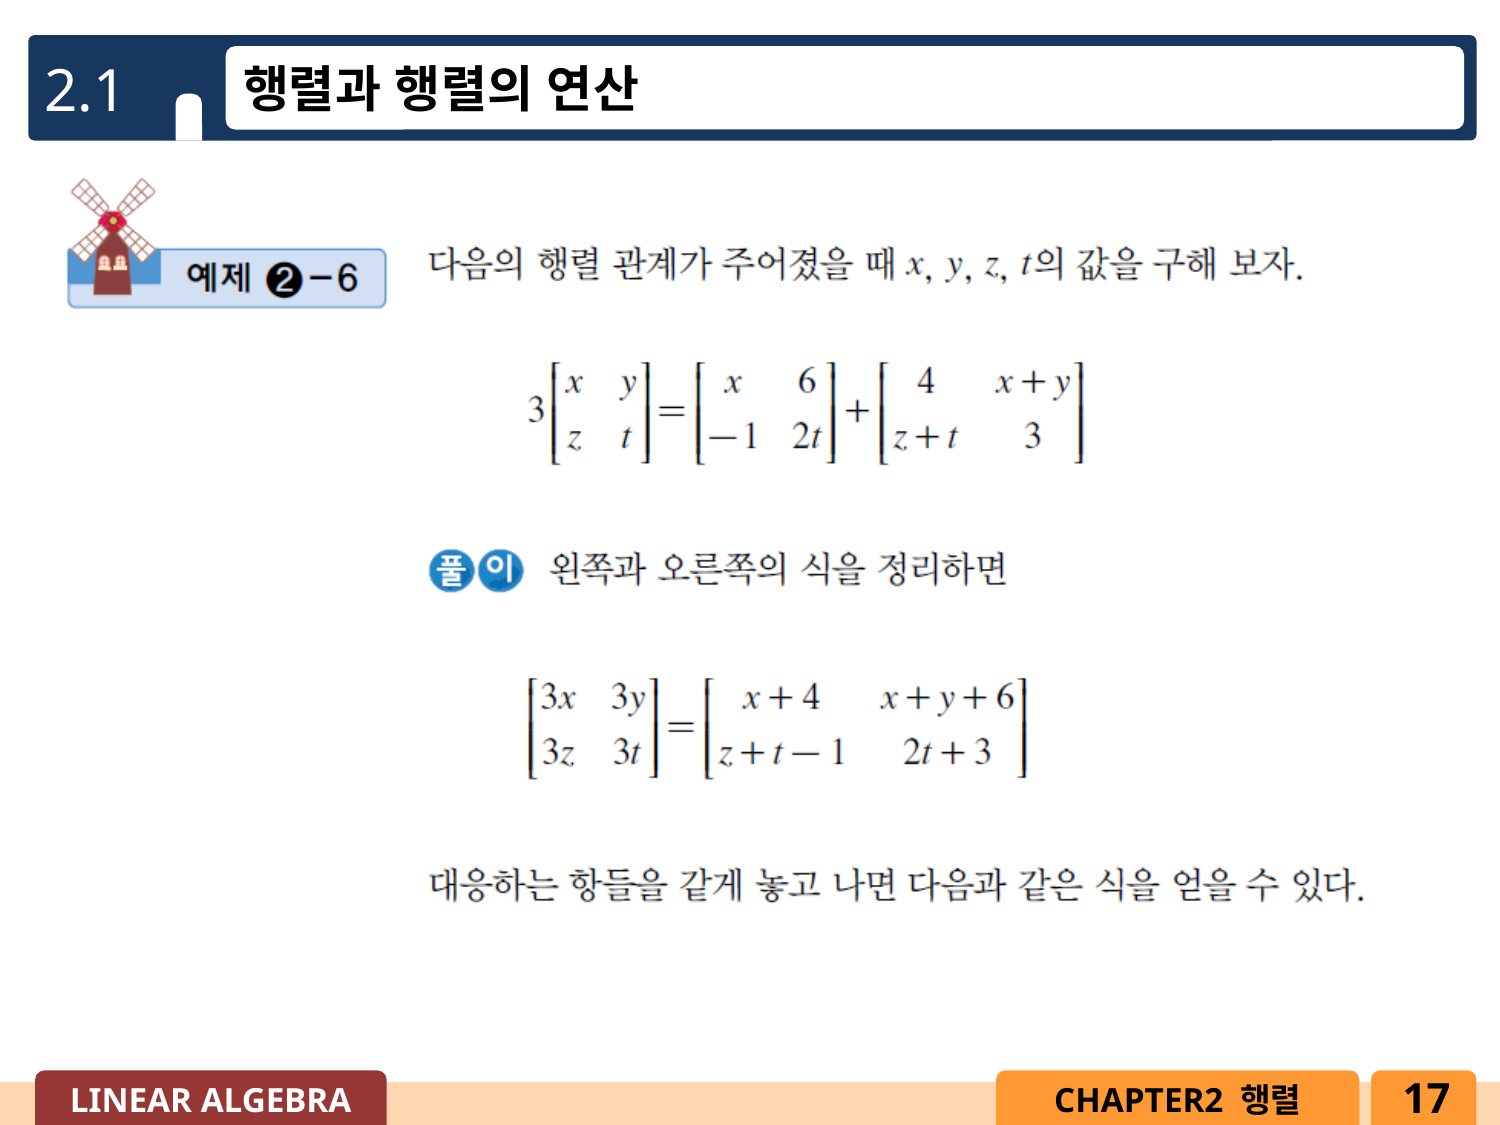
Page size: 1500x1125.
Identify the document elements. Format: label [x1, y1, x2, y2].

picture [36, 160, 1448, 941]
text_box [28, 34, 1477, 141]
text_box [0, 1070, 1500, 1125]
